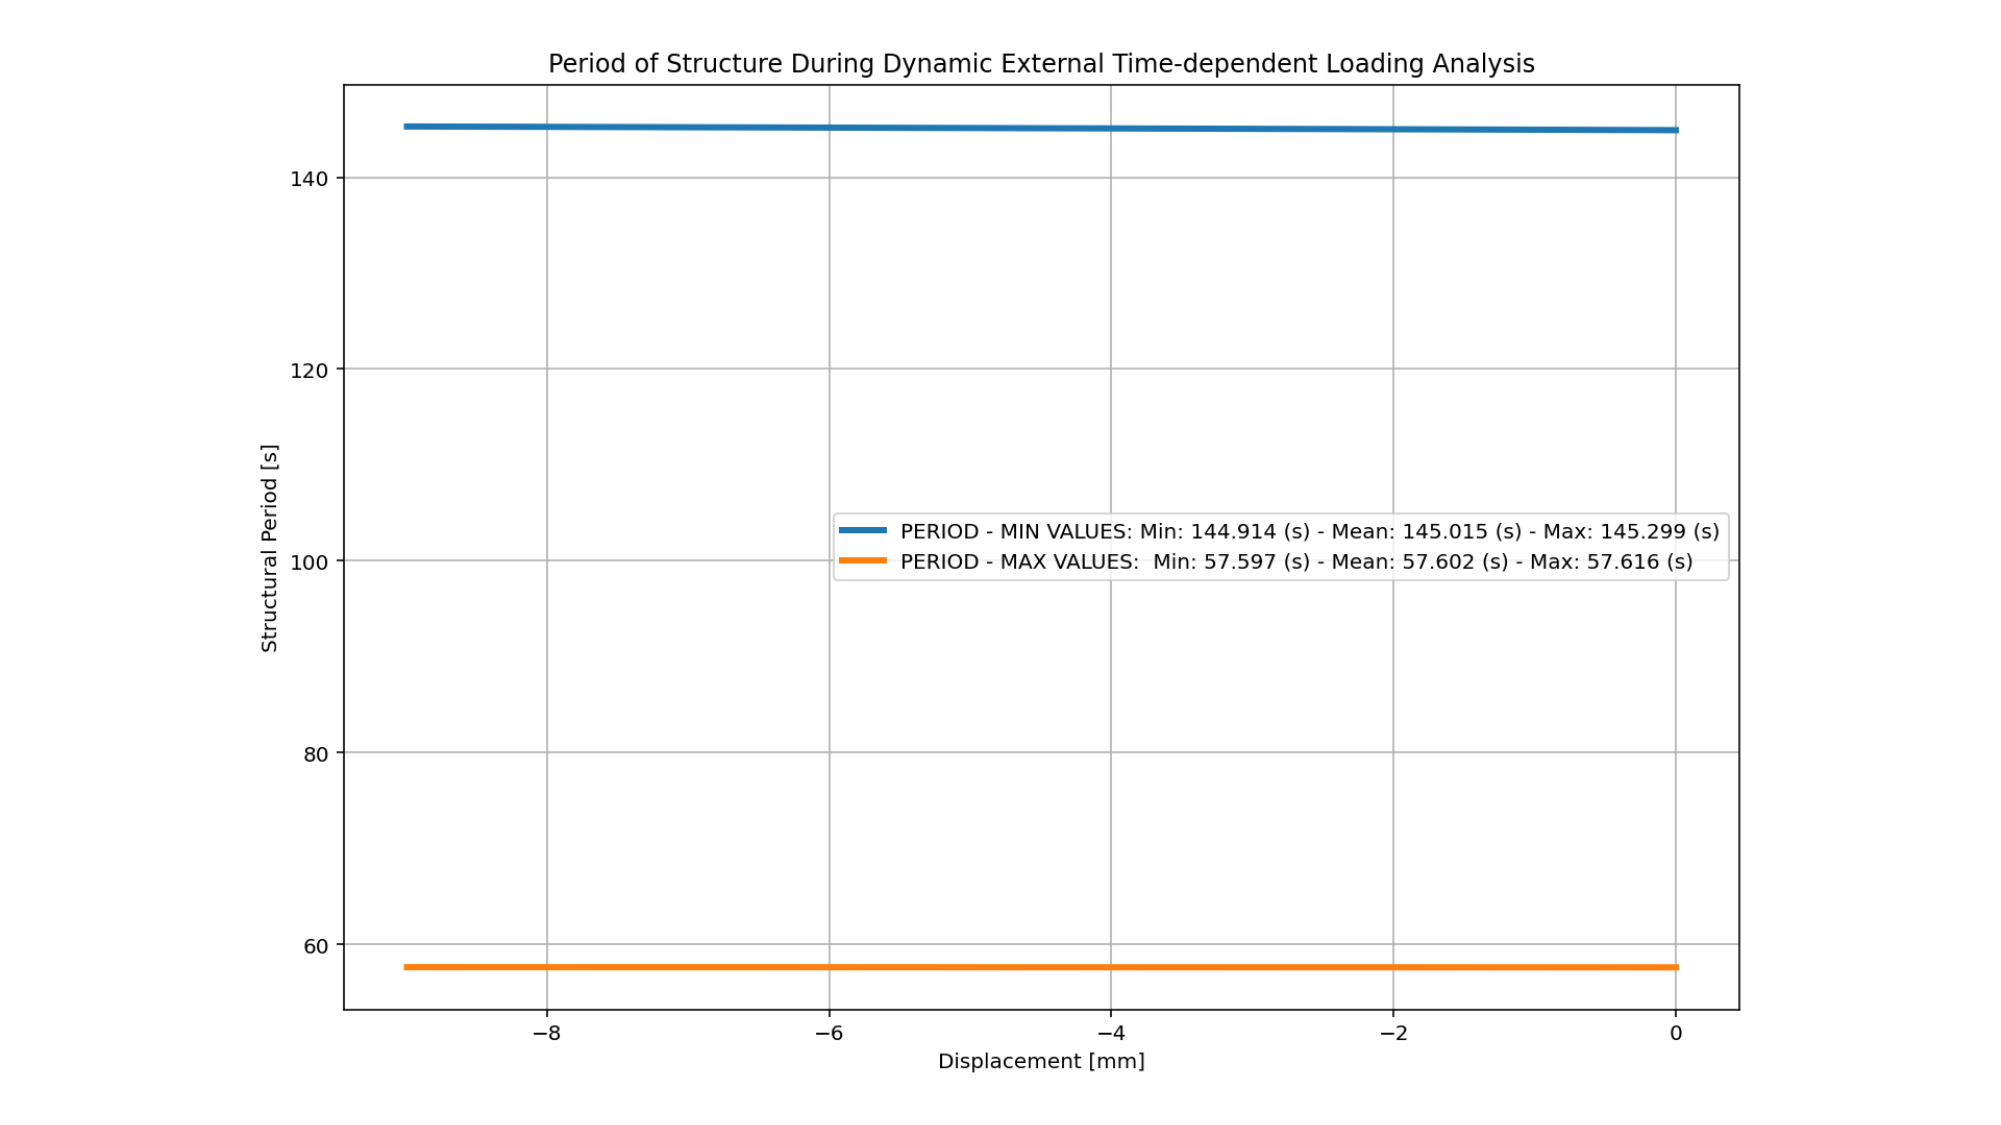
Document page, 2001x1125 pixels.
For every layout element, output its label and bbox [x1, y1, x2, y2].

picture [245, 37, 1755, 1087]
